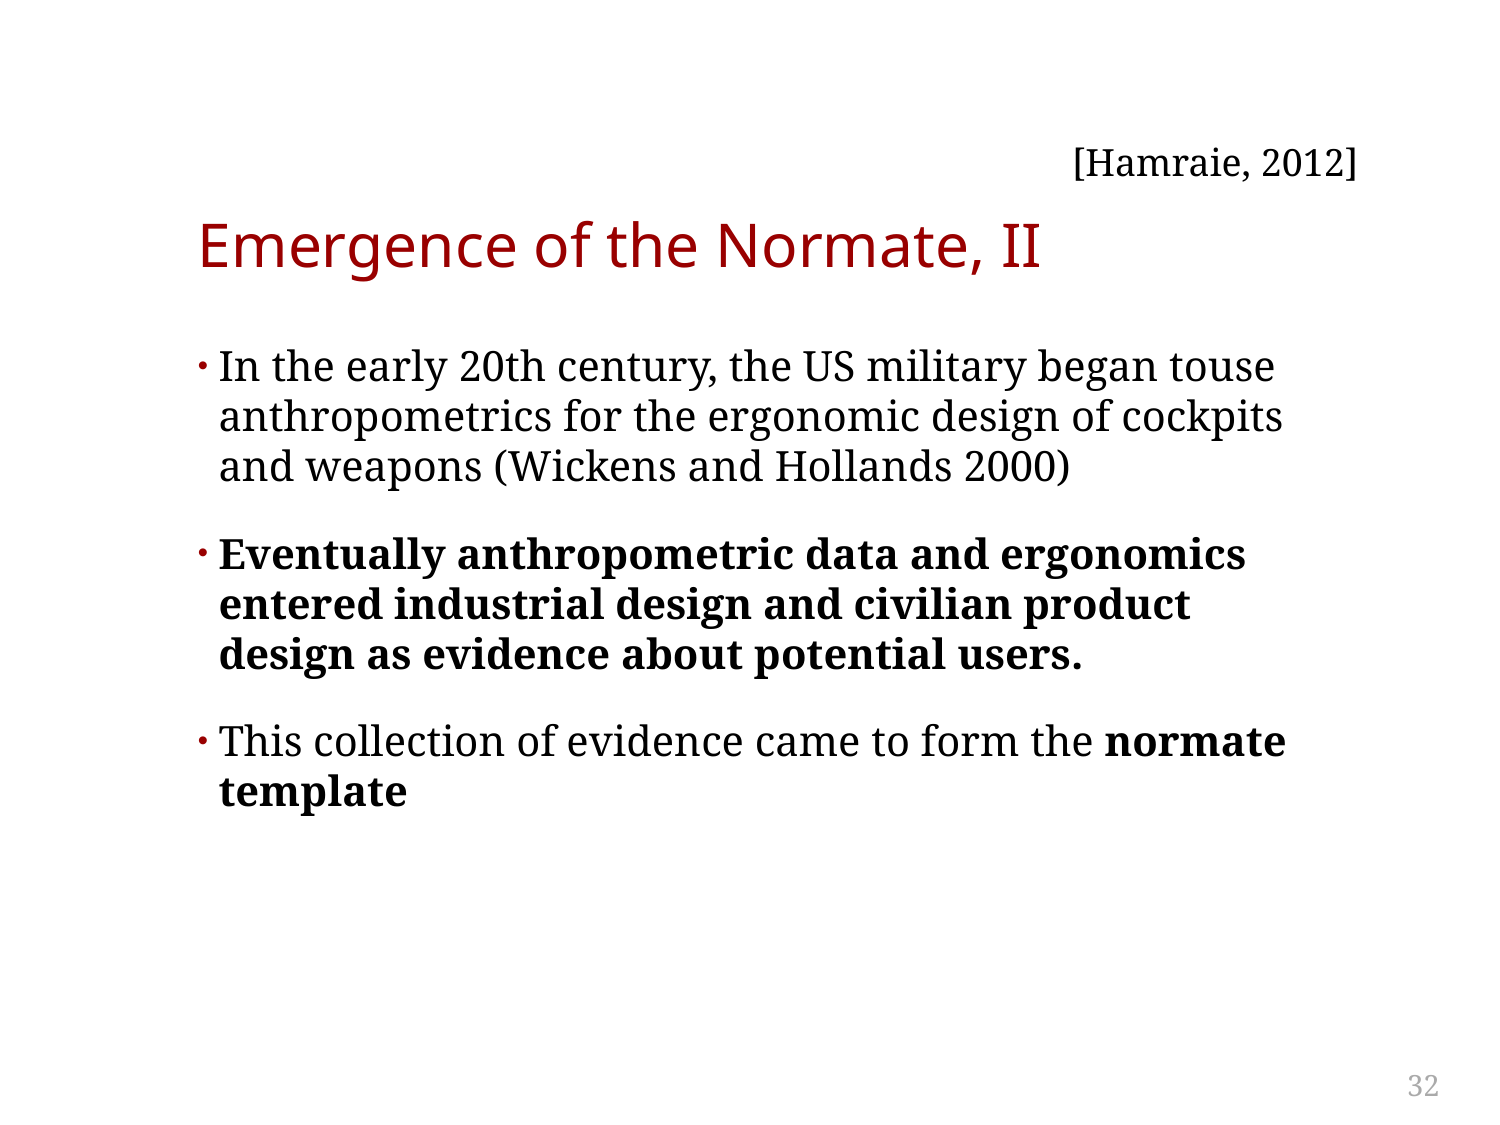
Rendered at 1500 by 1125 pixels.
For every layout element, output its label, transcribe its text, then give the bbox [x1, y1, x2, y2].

title Emergence of the Normate, II [190, 203, 1310, 337]
list In the early 20th century, the US military began touse anthropometrics for the ergonomic design of cockpits and weapons (Wickens and Hollands 2000) Eventually anthropometric data and ergonomics entered industrial design and civilian product design as evidence about potential users. This collection of evidence came to form the normate template [190, 337, 1310, 1125]
slide_number 32 [1349, 1050, 1498, 1125]
text_box [Hamraie, 2012] [1057, 131, 1374, 192]
